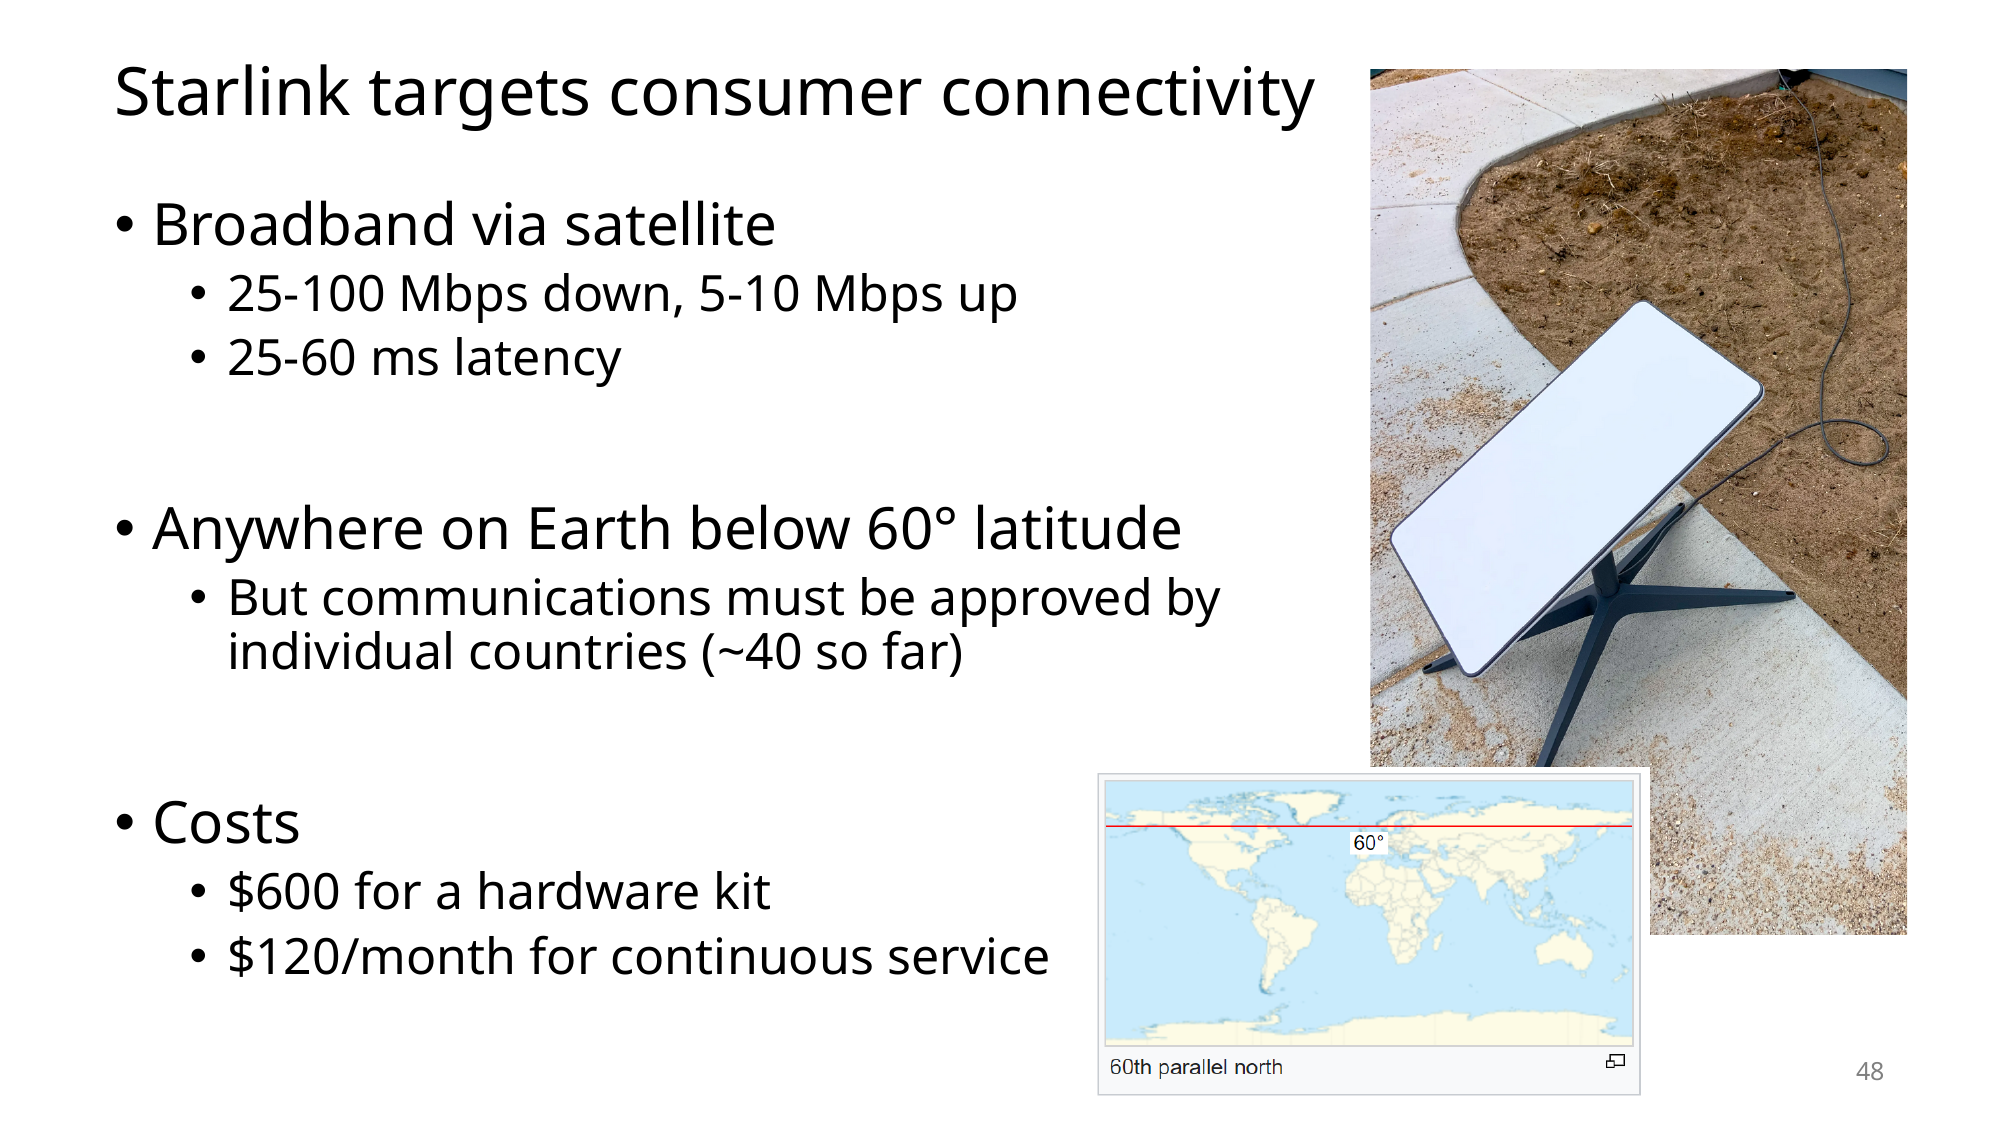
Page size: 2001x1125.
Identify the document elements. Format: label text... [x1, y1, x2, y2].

picture [1090, 69, 1908, 1103]
title Starlink targets consumer connectivity [99, 37, 1900, 150]
slide_number 48 [1749, 1042, 1900, 1103]
list Broadband via satellite 25-100 Mbps down, 5-10 Mbps up 25-60 ms latency Anywhere on Earth below 60° latitude But communications must be approved by individual countries (~40 so far) Costs $600 for a hardware kit $120/month for continuous service [99, 187, 1272, 1013]
